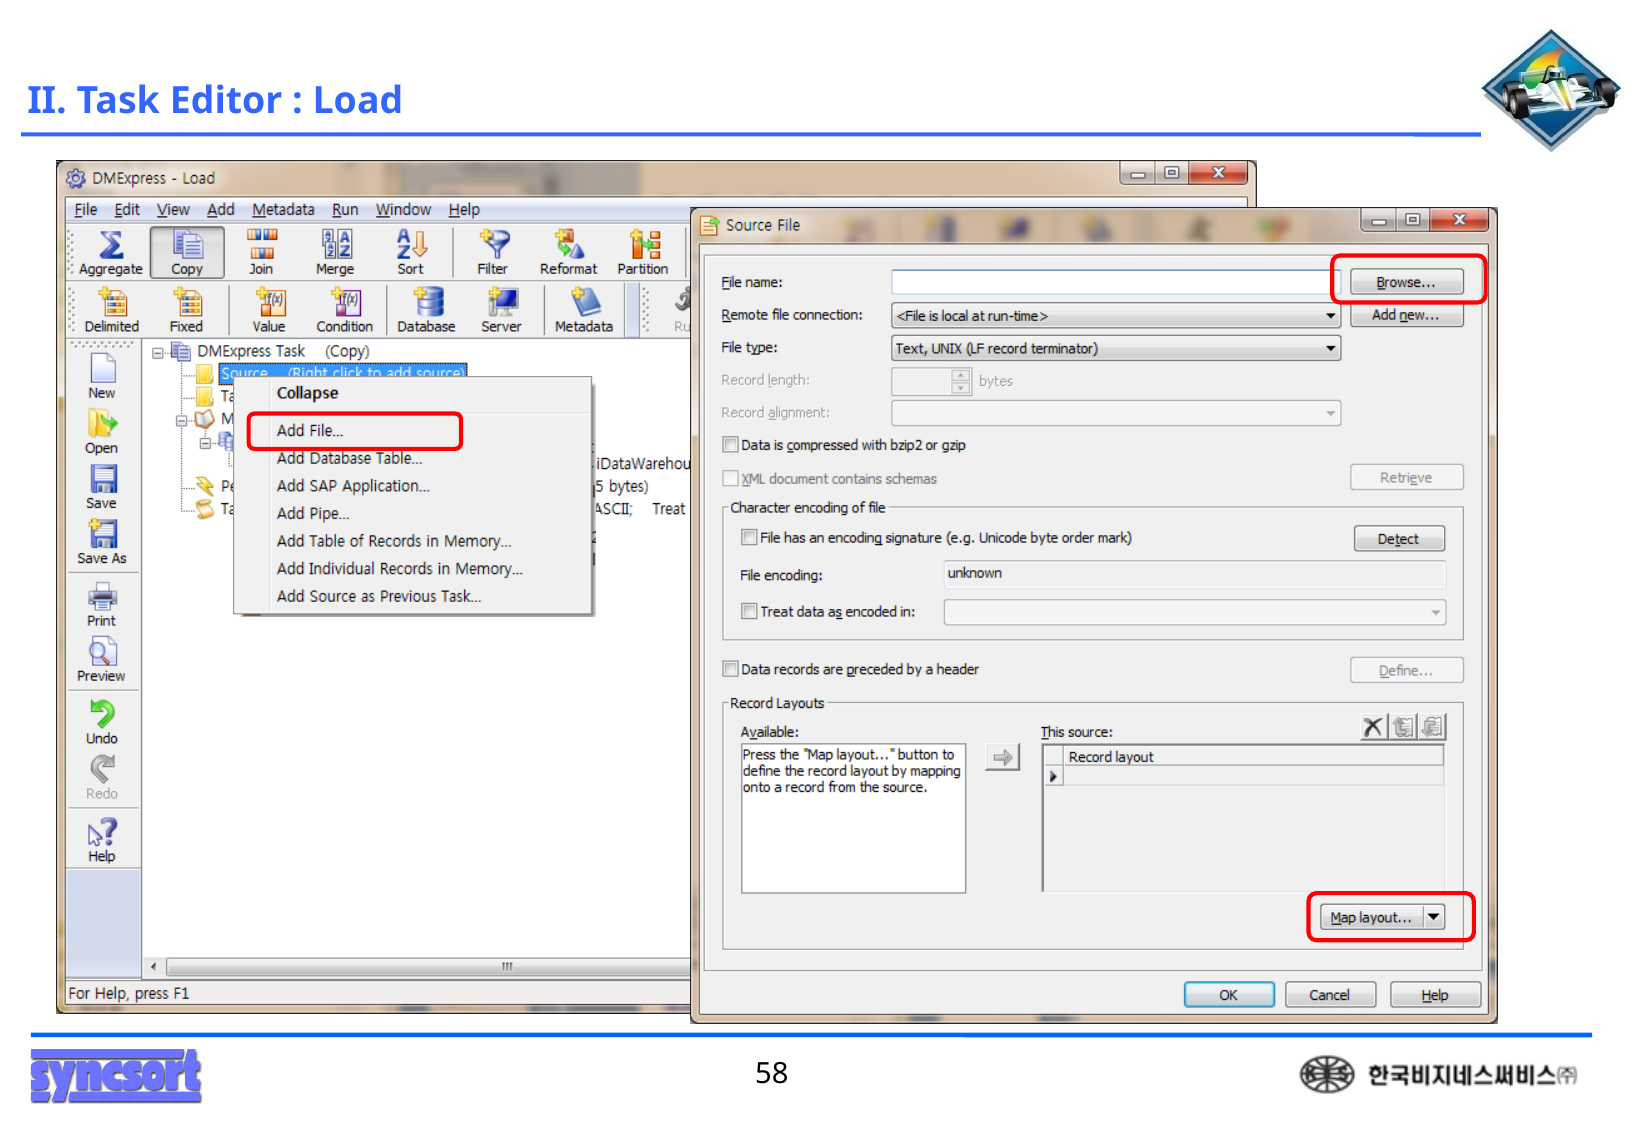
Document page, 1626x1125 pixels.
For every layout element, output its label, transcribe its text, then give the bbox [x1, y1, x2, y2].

picture [1281, 1046, 1593, 1105]
picture [27, 1046, 205, 1104]
picture [1481, 29, 1621, 153]
picture [56, 160, 1498, 1024]
text_box II. Task Editor : Load [12, 73, 1394, 124]
